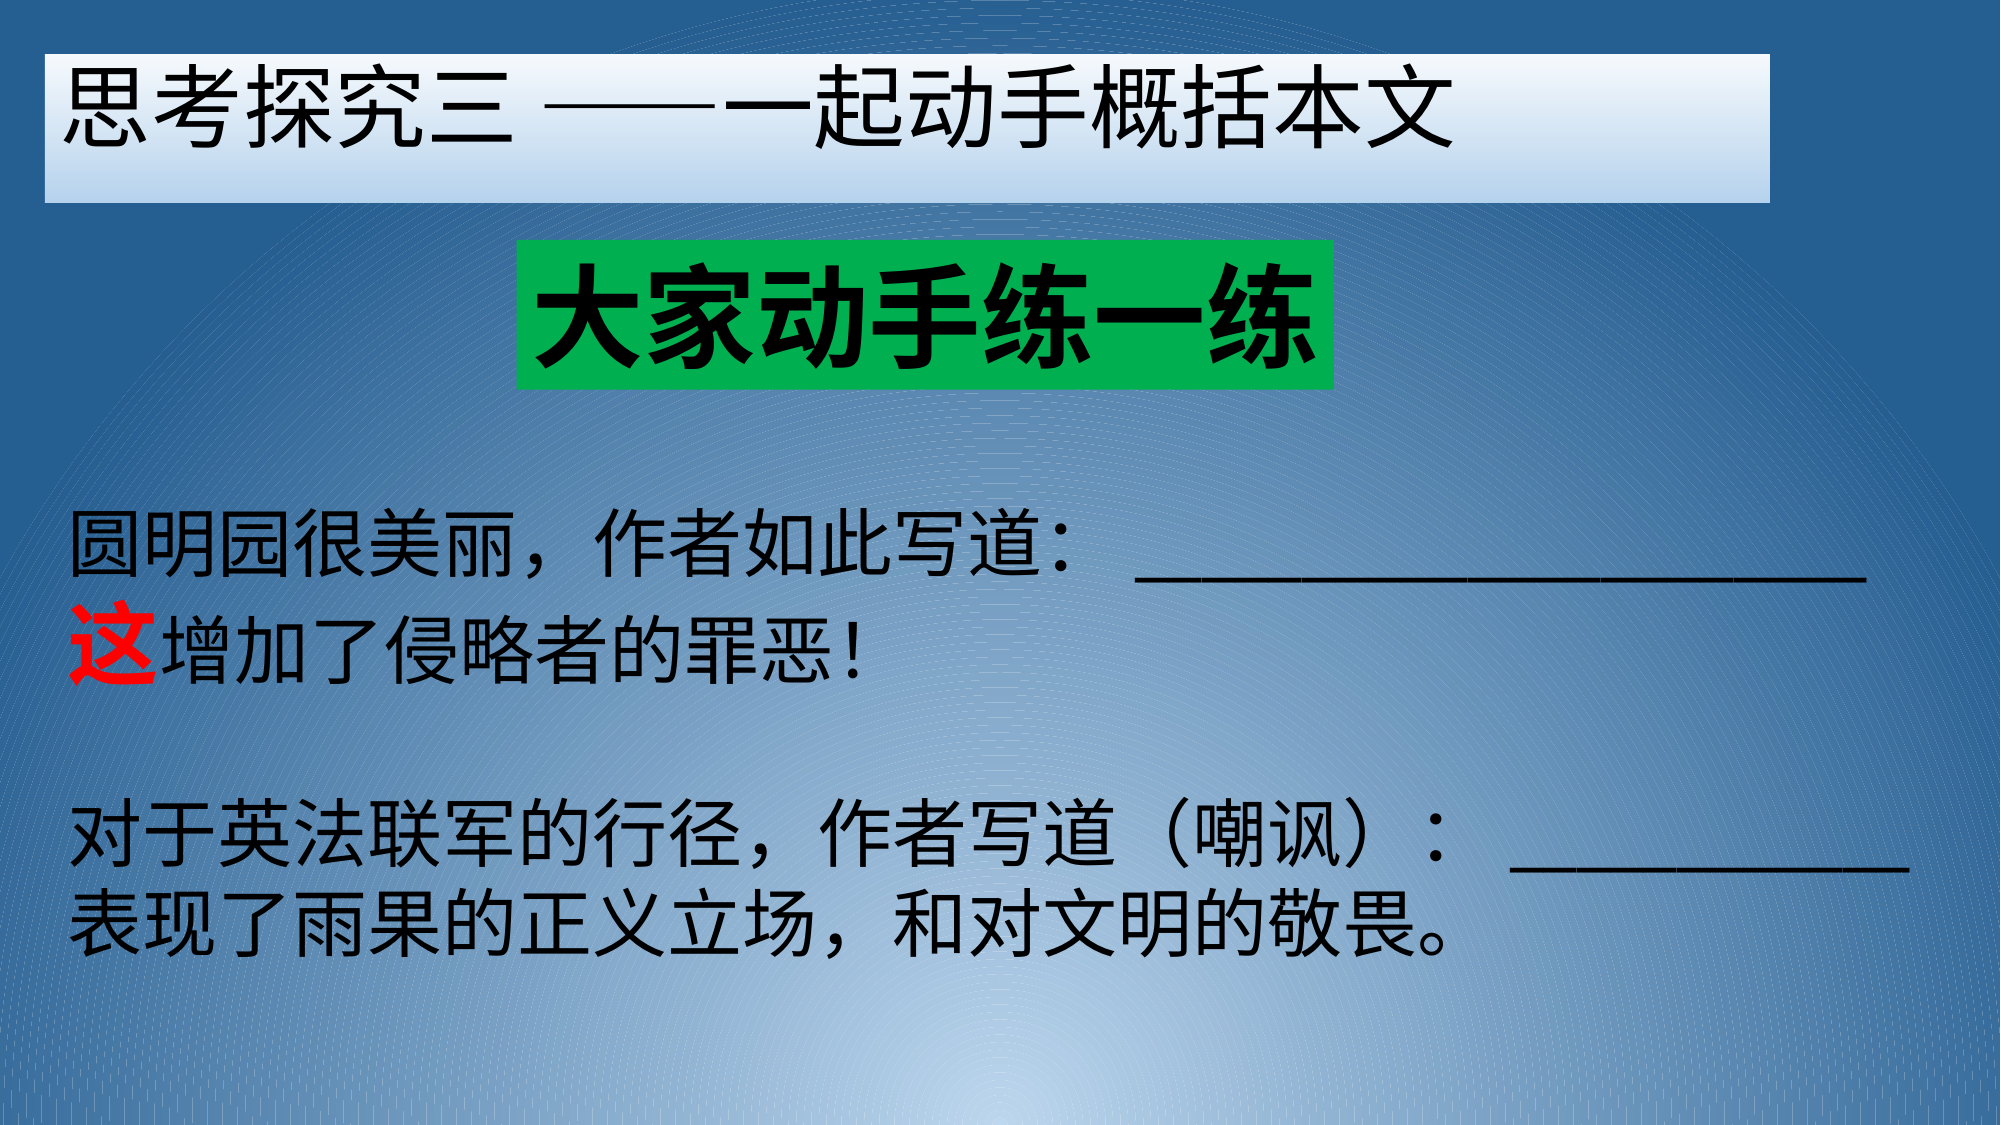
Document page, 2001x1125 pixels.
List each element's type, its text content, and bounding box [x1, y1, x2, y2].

text_box 圆明园很美丽，作者如此写道：______________________ 这增加了侵略者的罪恶！ 对于英法联军的行径，作者写道（嘲讽）：____________ 表现了雨果的正义立场，和对文明的敬畏。 [53, 489, 1925, 1065]
text_box 大家动手练一练 [516, 239, 1334, 390]
text_box 思考探究三 ——一起动手概括本文 [44, 54, 1770, 203]
